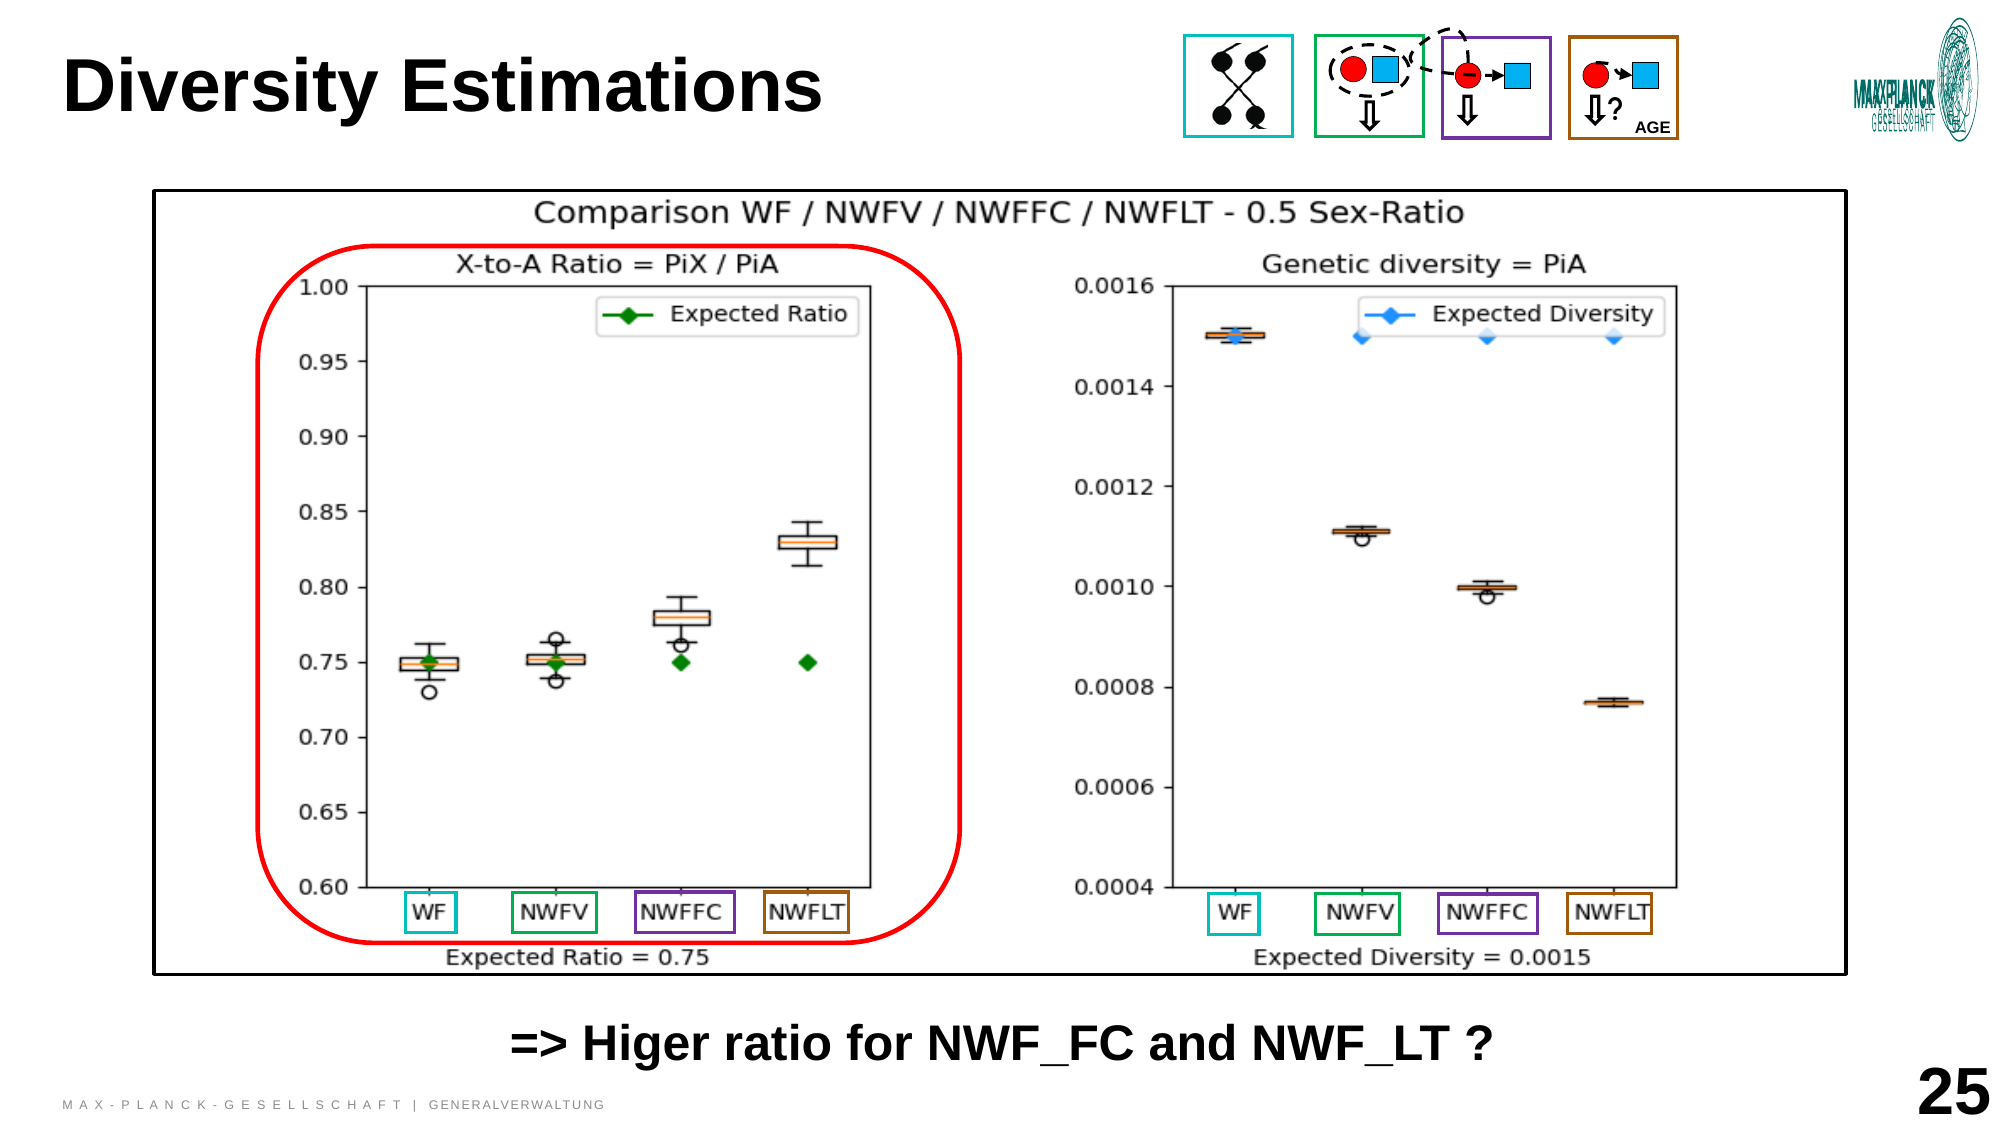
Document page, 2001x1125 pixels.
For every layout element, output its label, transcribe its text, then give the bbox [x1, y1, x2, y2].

text_box 25 [1917, 1047, 2000, 1125]
text_box Diversity Estimations [62, 36, 1183, 127]
picture [155, 192, 1845, 973]
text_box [1315, 35, 1424, 137]
text_box => Higer ratio for NWF_FC and NWF_LT ? [509, 1022, 1504, 1071]
footer M A X - P L A N C K - G E S E L L S C H A F T | Generalverwaltung [62, 1082, 1752, 1113]
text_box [1184, 35, 1293, 137]
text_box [1442, 37, 1551, 139]
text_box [1569, 36, 1678, 139]
